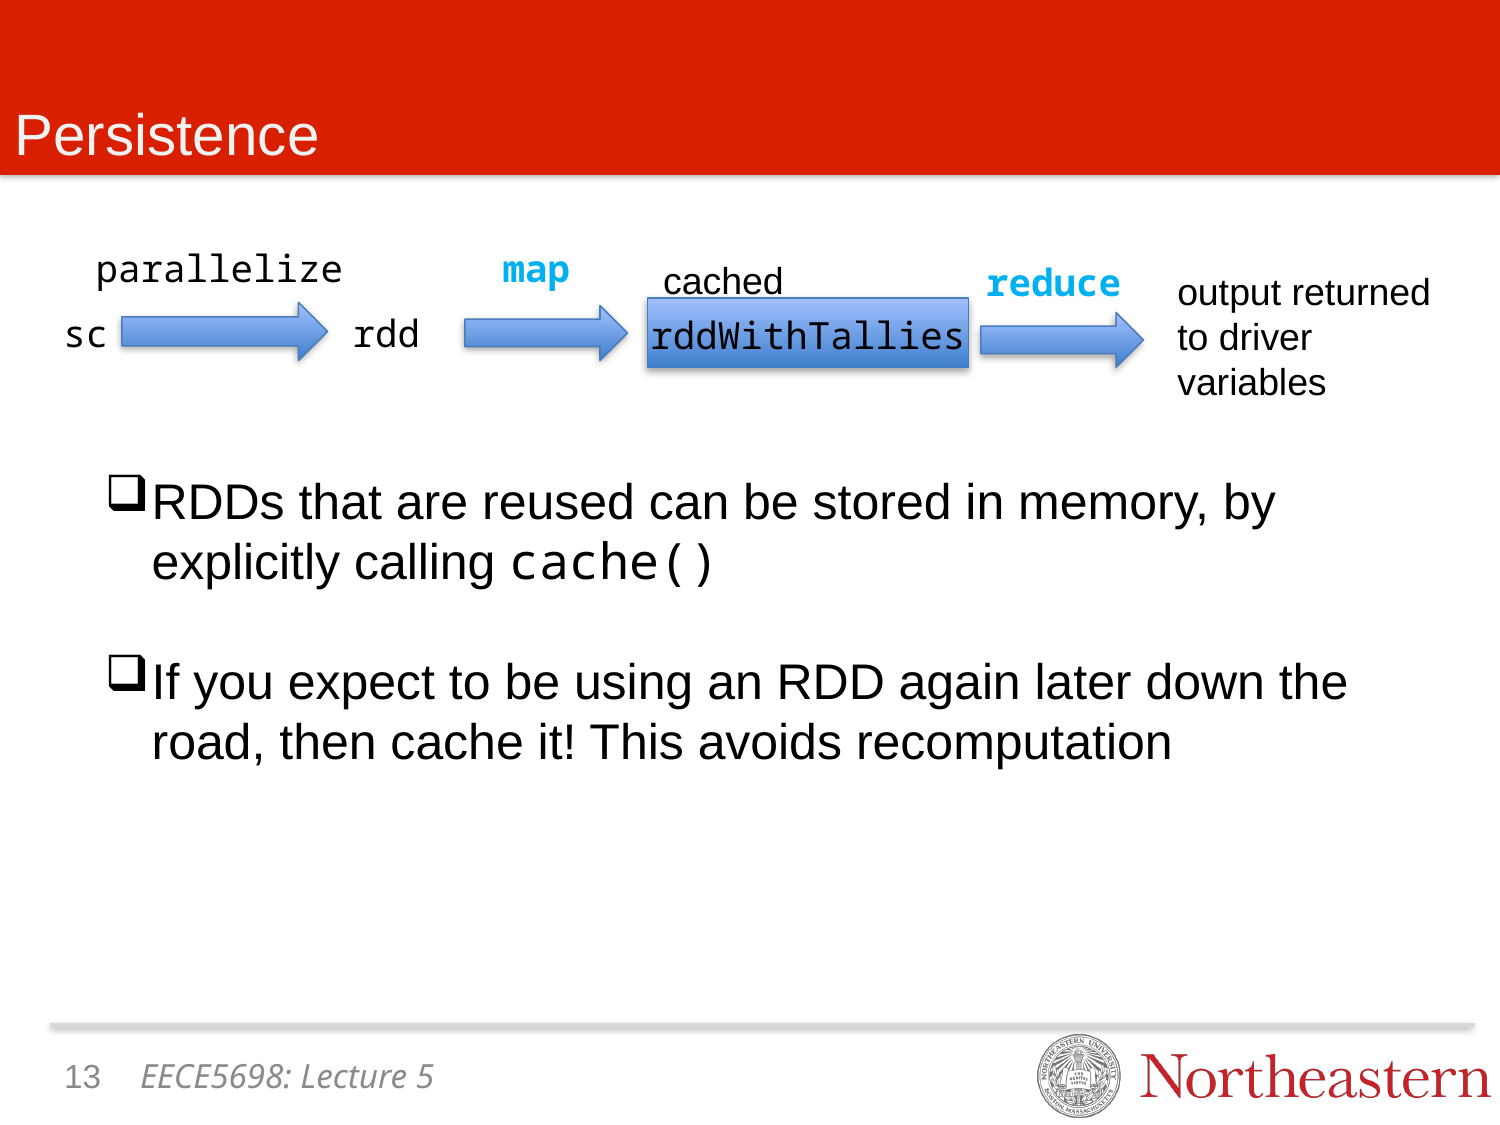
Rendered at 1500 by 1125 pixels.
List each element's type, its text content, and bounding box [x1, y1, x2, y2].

text_box map [487, 237, 585, 298]
text_box [121, 301, 329, 362]
slide_number 12 [41, 1045, 117, 1105]
text_box parallelize [80, 237, 358, 298]
text_box output returned to driver variables [1162, 260, 1455, 411]
text_box sc [48, 302, 124, 363]
text_box rddWithTallies [635, 304, 981, 365]
text_box RDDs that are reused can be stored in memory, by explicitly calling cache() If you expect to be using an RDD again later down the road, then cache it! This avoids recomputation [90, 462, 1455, 898]
text_box [799, 297, 969, 304]
text_box rdd [337, 303, 435, 363]
footer EECE5698: Lecture 5 [125, 1045, 1029, 1105]
text_box [464, 304, 629, 362]
picture [1037, 1034, 1491, 1118]
text_box reduce [971, 251, 1136, 312]
title Persistence [0, 0, 1500, 175]
text_box [980, 312, 1145, 369]
text_box cached [648, 249, 799, 310]
